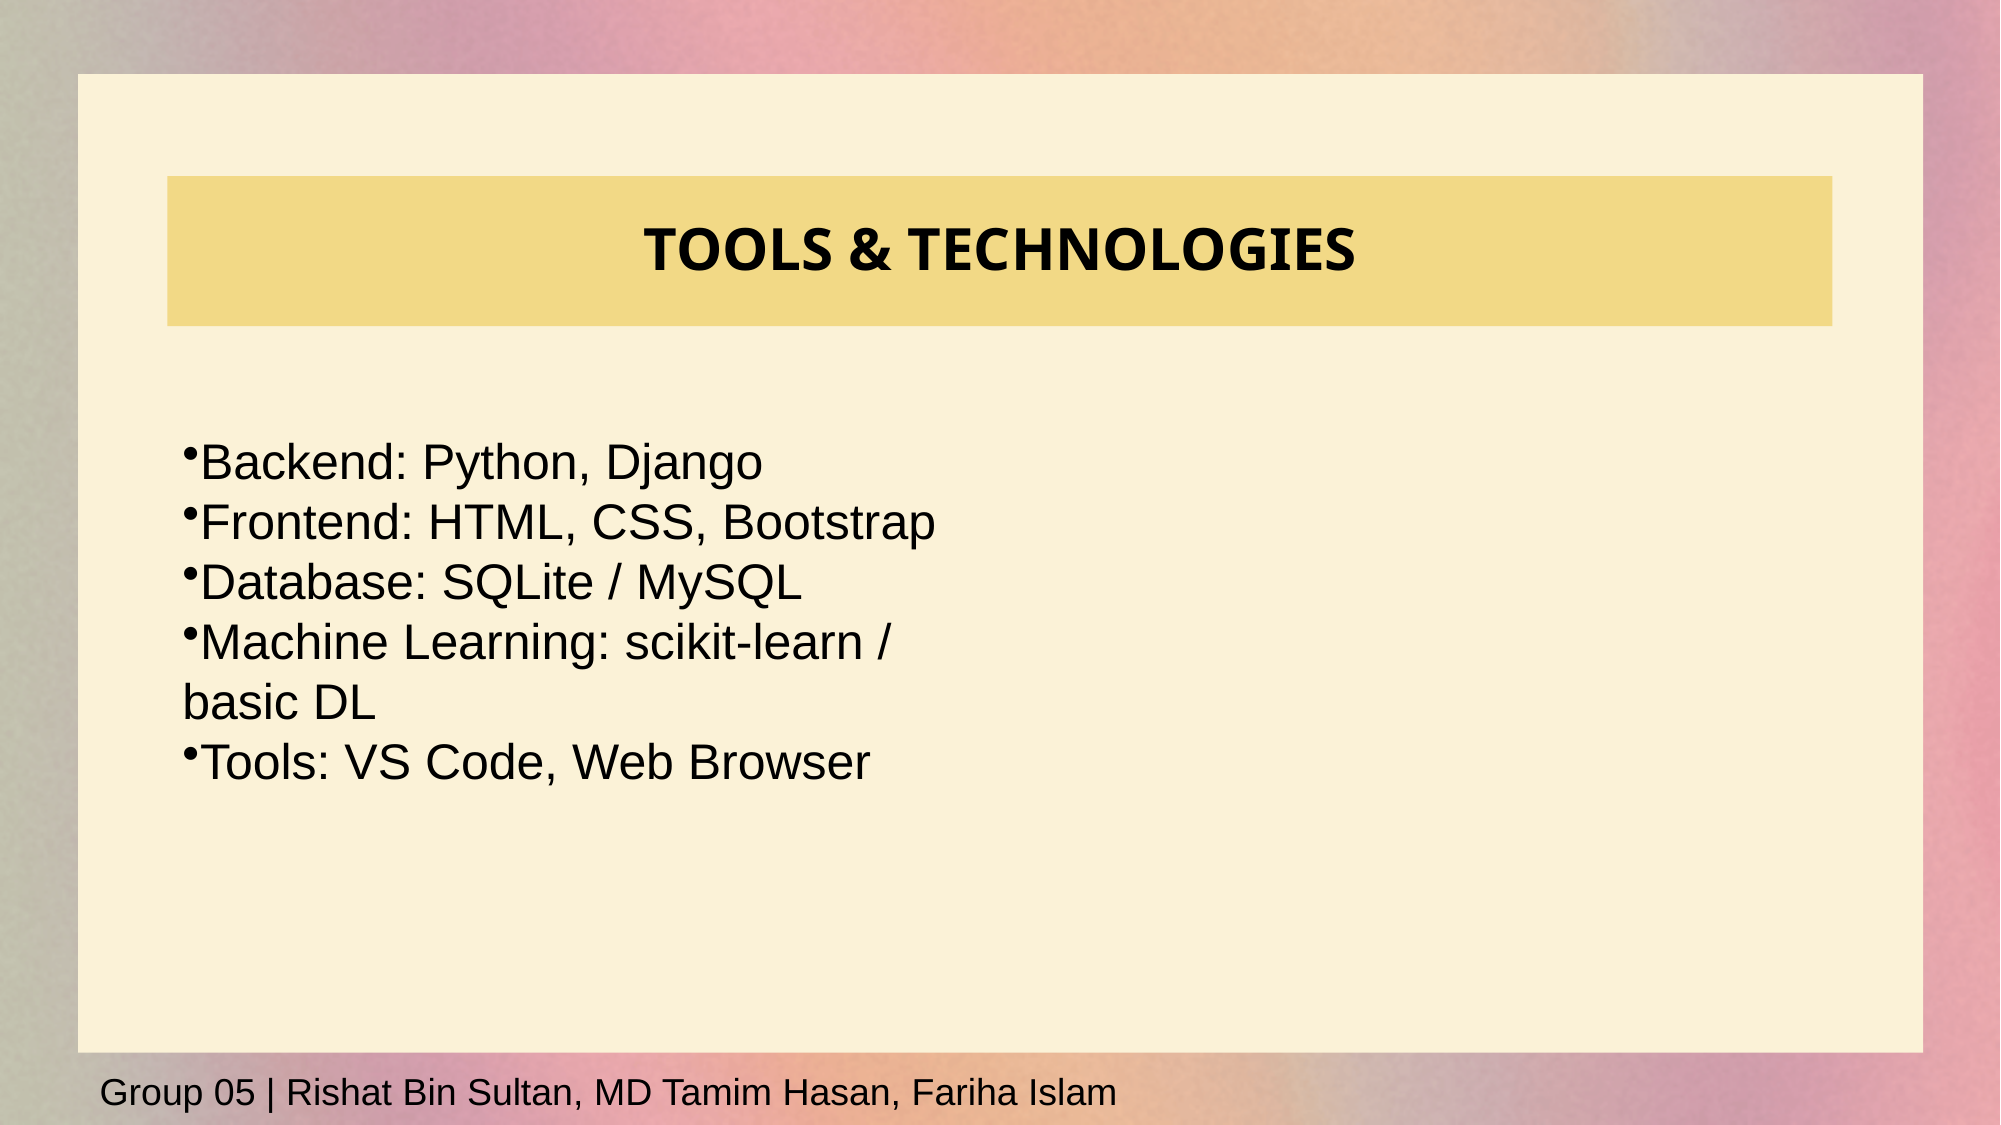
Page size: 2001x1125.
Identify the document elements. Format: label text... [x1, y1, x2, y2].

text_box Group 05 | Rishat Bin Sultan, MD Tamim Hasan, Fariha Islam [84, 1060, 1649, 1125]
title Tools & Technologies [167, 176, 1833, 327]
picture [0, 0, 2000, 1125]
list Backend: Python, Django Frontend: HTML, CSS, Bootstrap Database: SQLite / MySQL Machine Learning: scikit-learn / basic DL Tools: VS Code, Web Browser [167, 283, 1007, 936]
